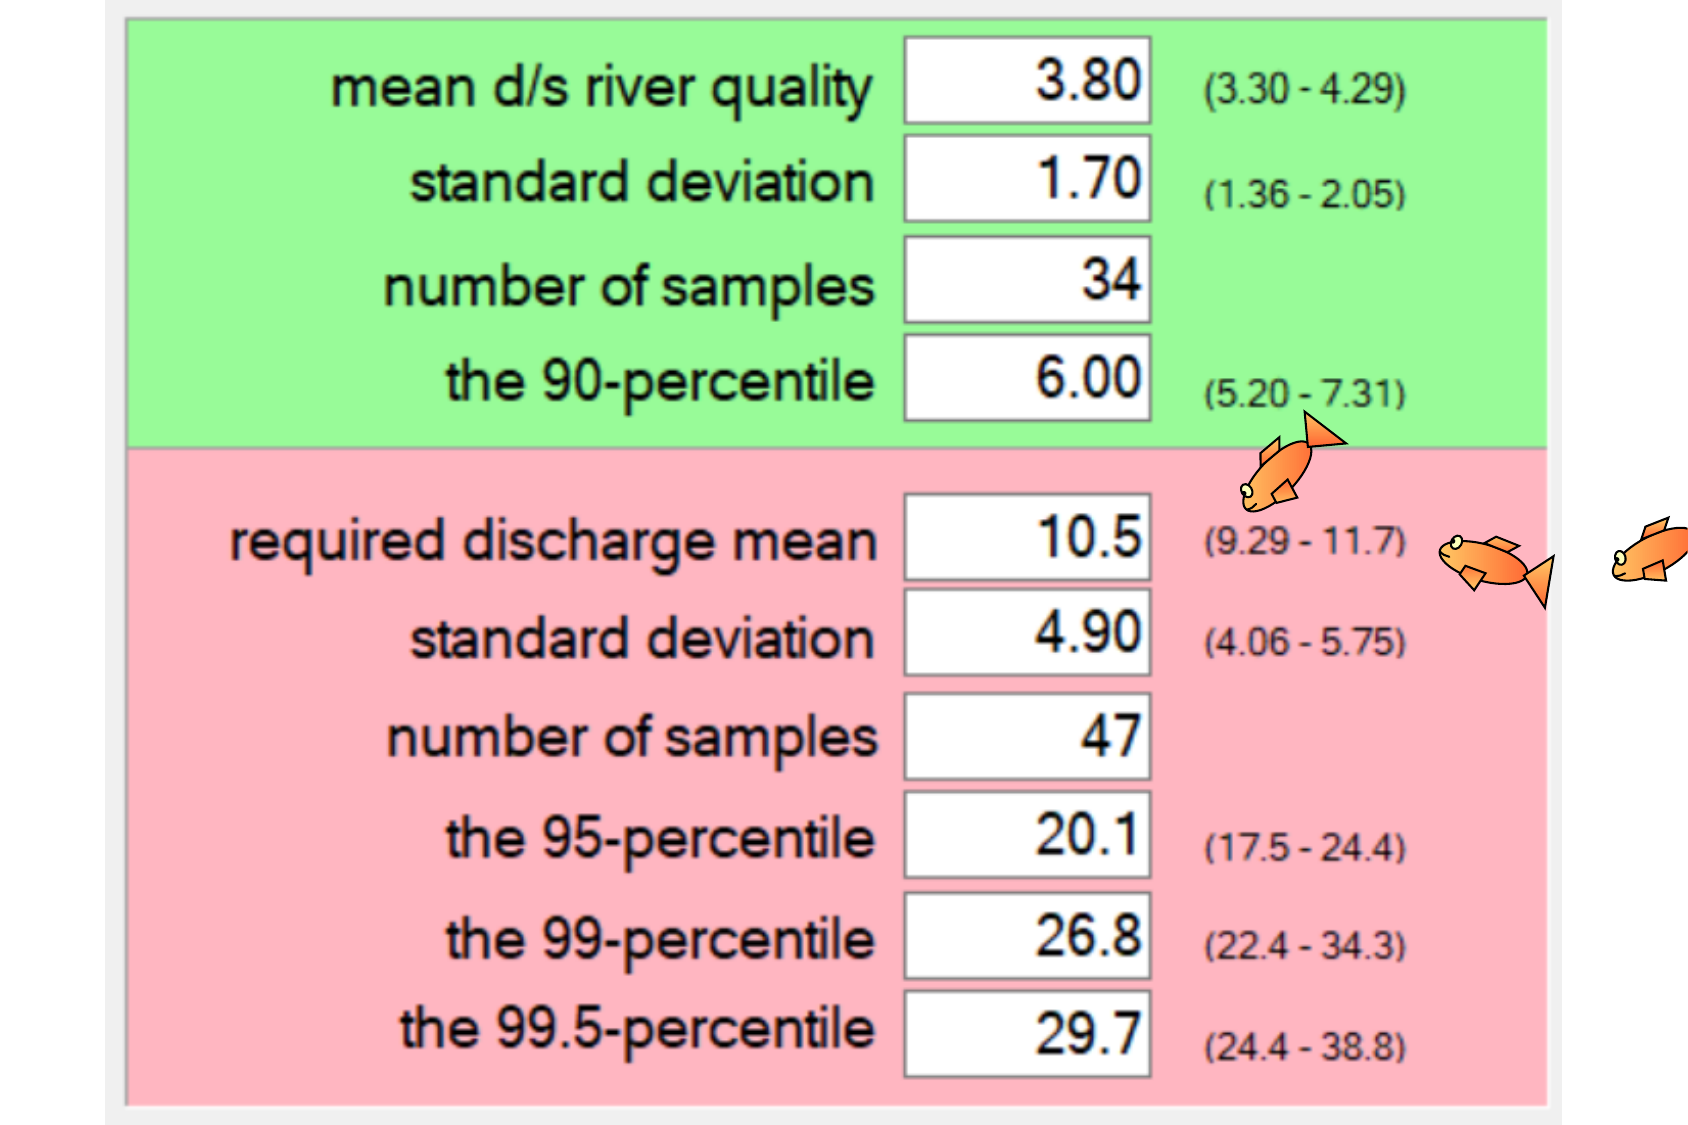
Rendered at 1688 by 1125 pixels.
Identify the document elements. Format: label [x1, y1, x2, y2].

picture [105, 0, 1562, 1125]
text_box [1216, 423, 1351, 495]
text_box [1598, 503, 1688, 576]
text_box [1435, 523, 1569, 596]
